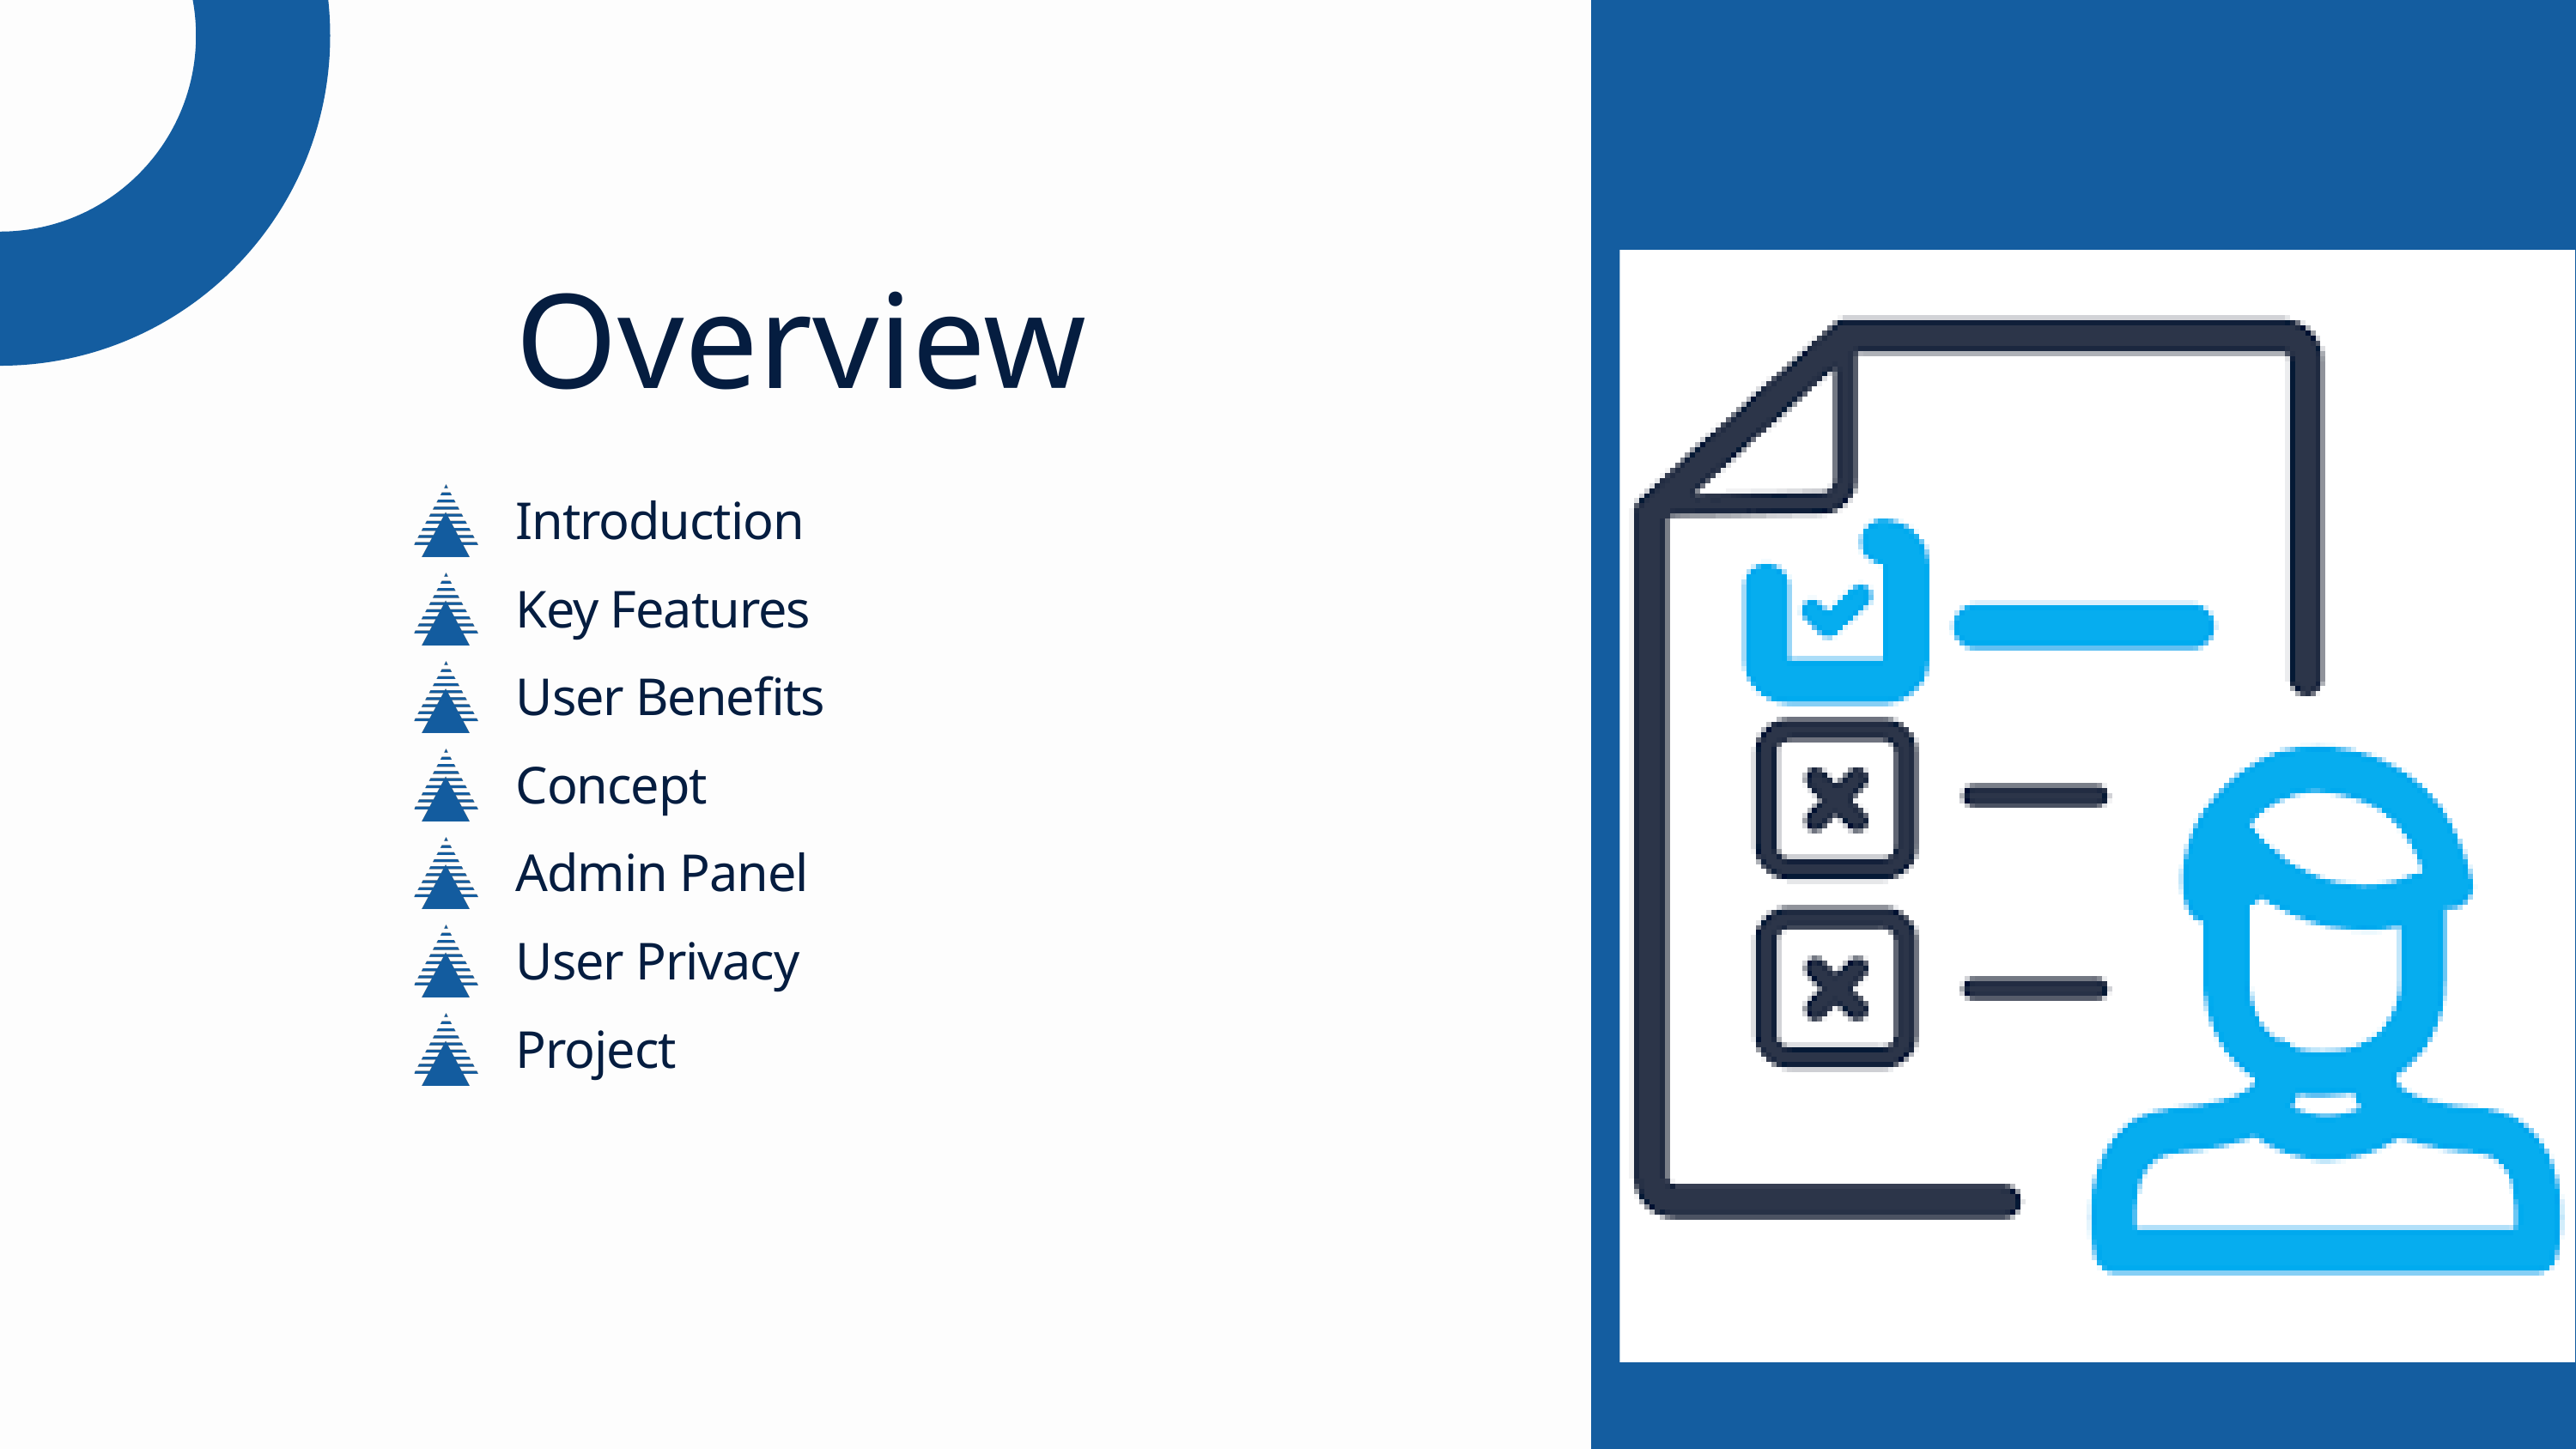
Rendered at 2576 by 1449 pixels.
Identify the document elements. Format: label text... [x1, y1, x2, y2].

text_box Key Features [515, 566, 1100, 639]
text_box [414, 749, 478, 822]
text_box Admin Panel [515, 830, 1162, 902]
text_box Introduction [515, 478, 1048, 550]
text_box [1590, 0, 2576, 1449]
text_box [414, 661, 478, 733]
text_box Overview [515, 231, 1468, 415]
text_box User Privacy [515, 919, 1136, 991]
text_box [0, 0, 264, 300]
text_box User Benefits [515, 654, 1171, 726]
text_box [414, 484, 478, 557]
text_box Concept [515, 743, 1136, 815]
text_box [414, 925, 478, 997]
text_box Project [515, 1006, 1162, 1079]
text_box [414, 573, 478, 646]
text_box [414, 1013, 478, 1086]
text_box [414, 837, 478, 910]
